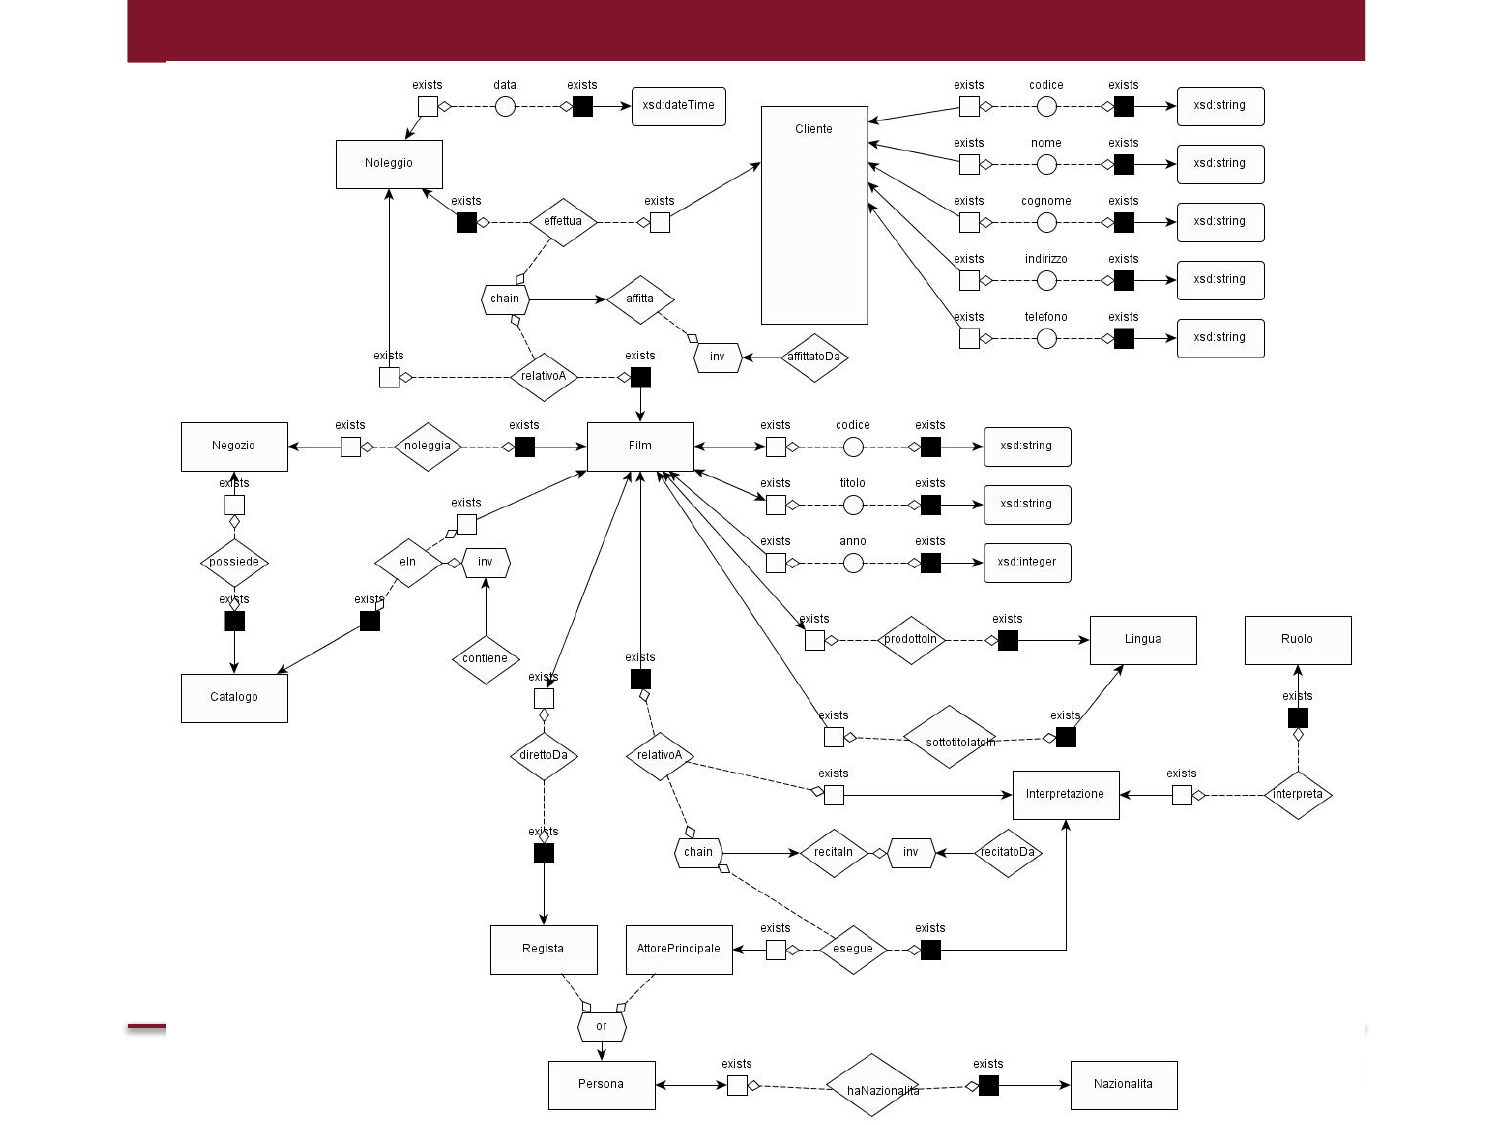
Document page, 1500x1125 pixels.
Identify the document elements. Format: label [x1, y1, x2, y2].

picture [165, 61, 1373, 1125]
